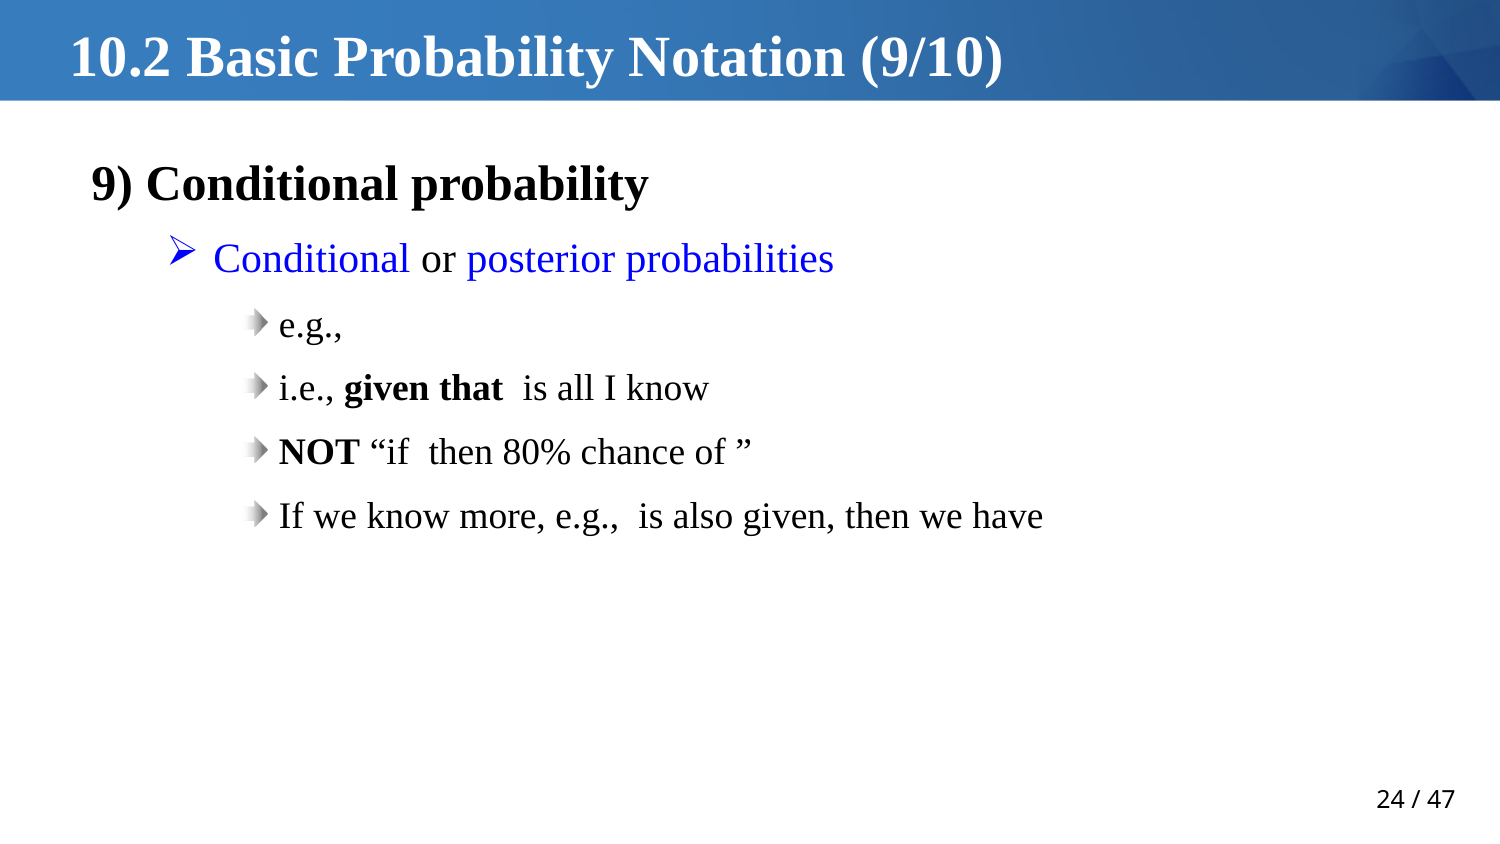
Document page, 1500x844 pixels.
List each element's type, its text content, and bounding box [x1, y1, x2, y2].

title 10.2 Basic Probability Notation (9/10) [55, 10, 1483, 95]
picture [241, 372, 268, 399]
picture [0, 0, 1500, 103]
picture [241, 500, 268, 527]
picture [241, 308, 268, 336]
picture [241, 436, 268, 463]
